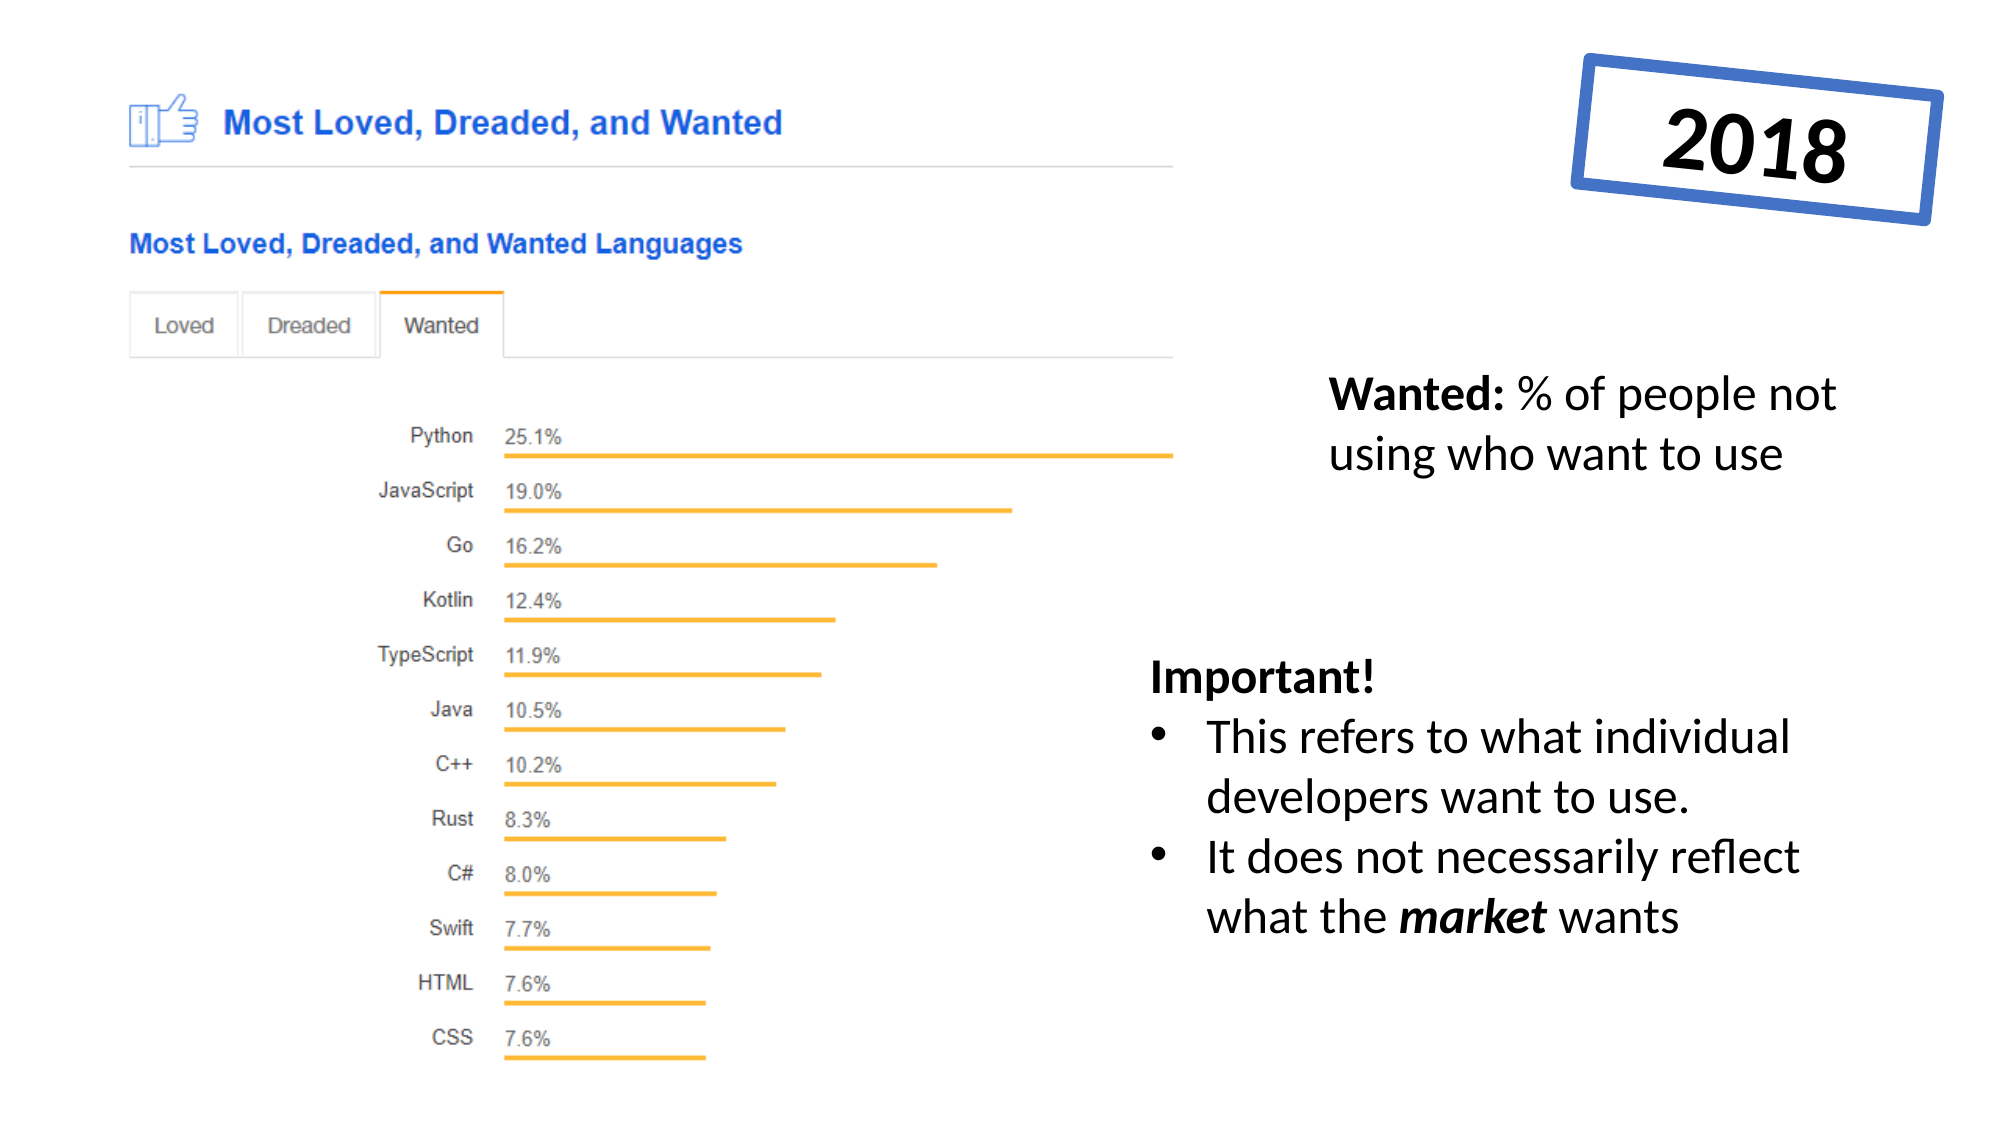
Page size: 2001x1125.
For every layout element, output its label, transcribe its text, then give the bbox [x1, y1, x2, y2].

text_box Important! This refers to what individual developers want to use. It does not necessarily reflect what the market wants [1314, 636, 1894, 951]
text_box Wanted: % of people not using who want to use [1314, 353, 1872, 549]
text_box 2018 [1576, 59, 1938, 220]
picture [91, 52, 1314, 1073]
